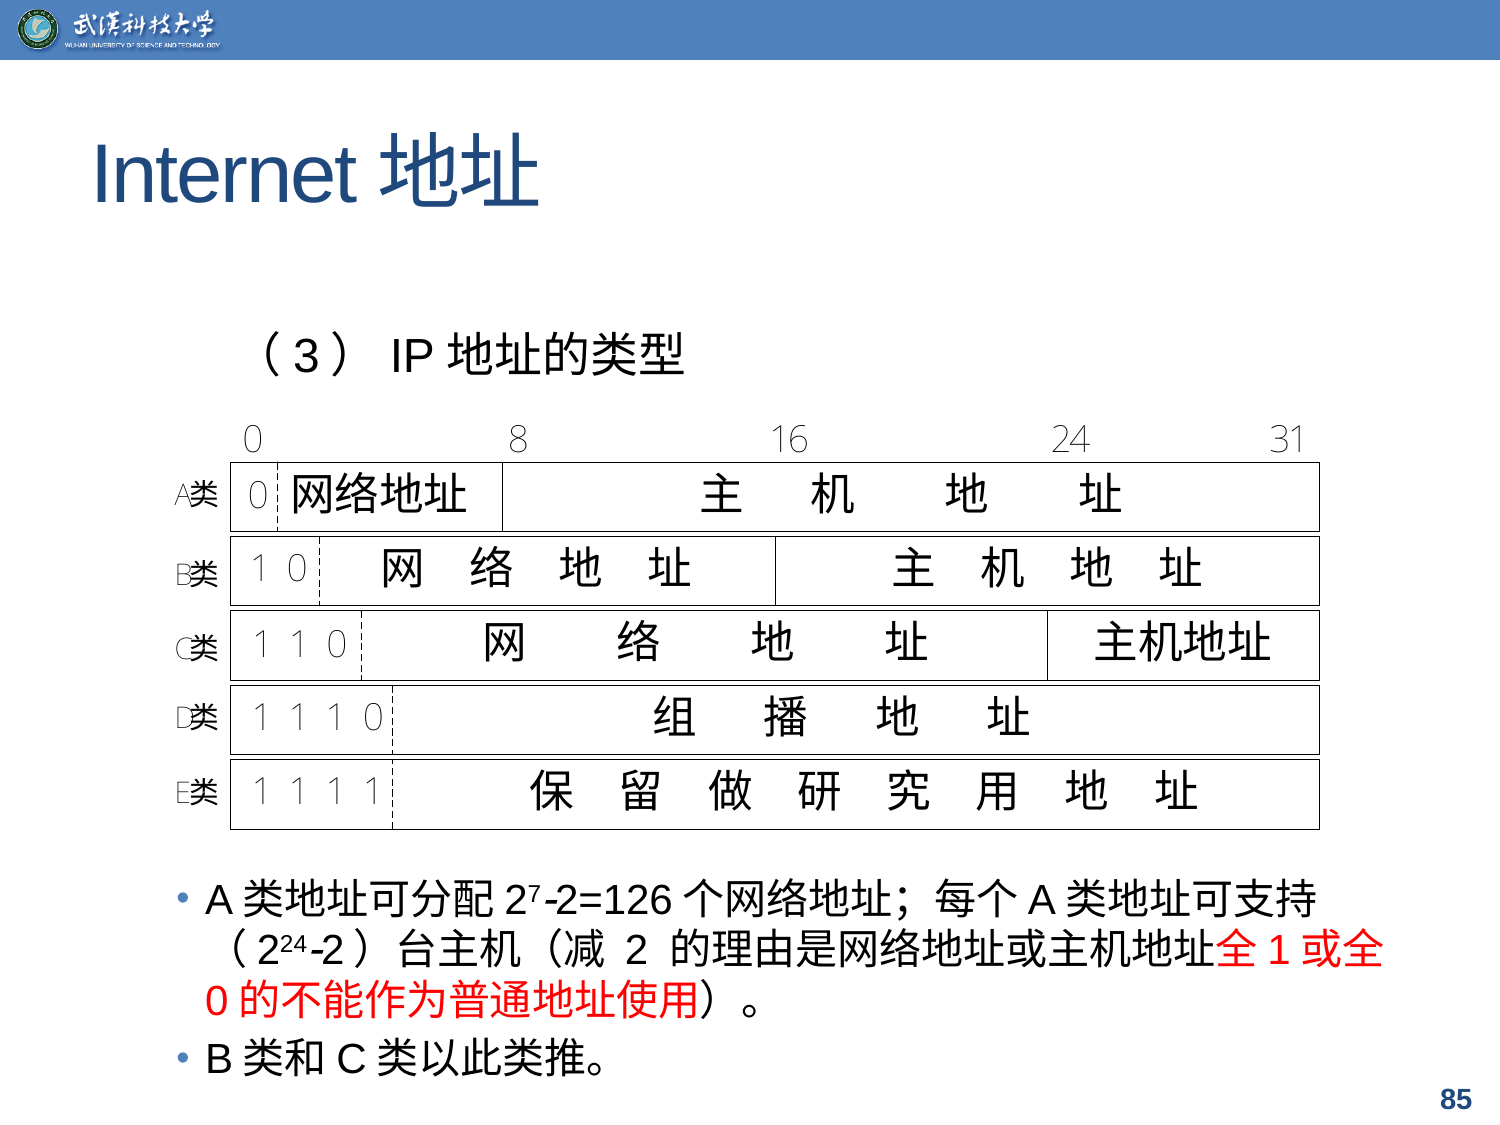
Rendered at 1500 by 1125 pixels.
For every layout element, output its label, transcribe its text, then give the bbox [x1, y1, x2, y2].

title Internet地址 [75, 87, 1425, 250]
slide_number 85 [1425, 1071, 1500, 1125]
list （3）IP地址的类型 A类地址可分配272=126个网络地址；每个A类地址可支持（2242）台主机（减 2 的理由是网络地址或主机地址全1或全0的不能作为普通地址使用）。 B类和C类以此类推。 [75, 317, 1425, 1094]
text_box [150, 408, 1330, 835]
picture [8, 4, 228, 58]
